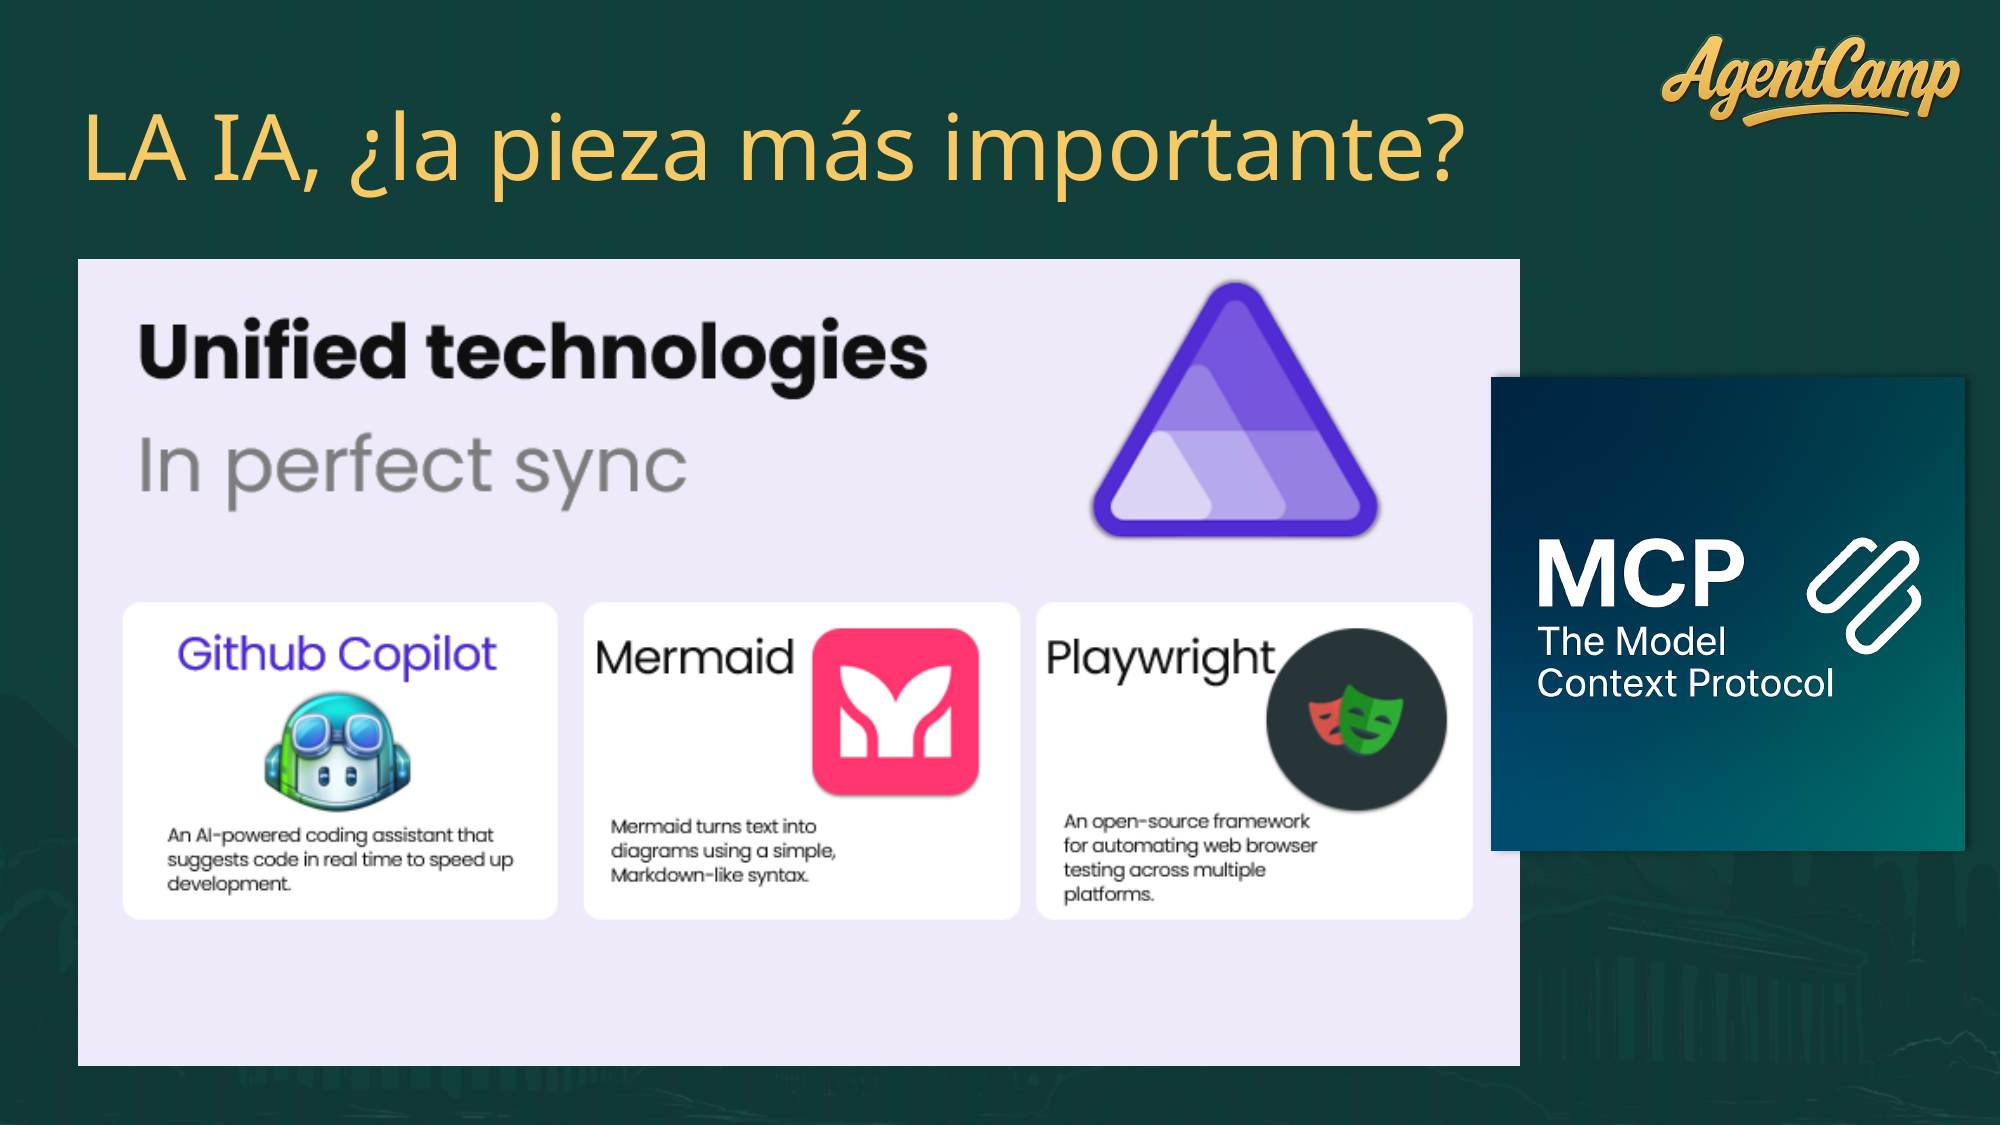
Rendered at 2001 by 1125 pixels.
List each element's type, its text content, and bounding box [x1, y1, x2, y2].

title LA IA, ¿la pieza más importante? [65, 42, 1791, 260]
picture [0, 0, 2000, 1125]
